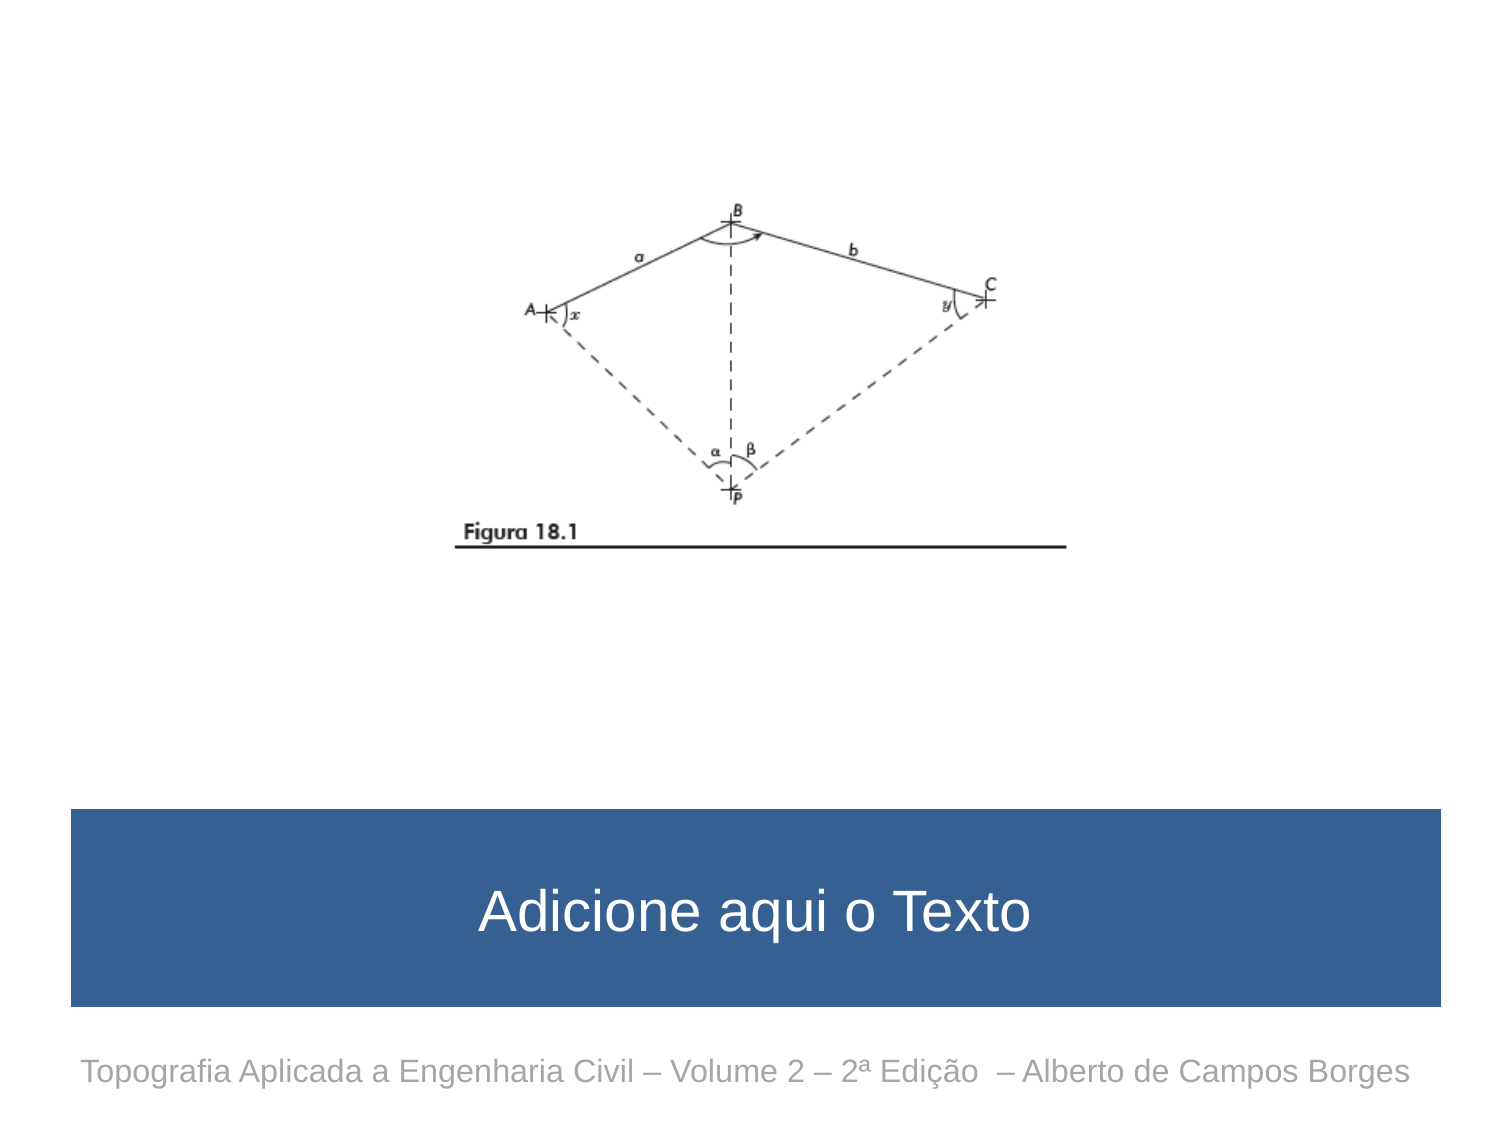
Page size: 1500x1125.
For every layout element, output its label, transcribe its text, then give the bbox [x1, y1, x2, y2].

picture [402, 179, 1098, 563]
text_box Adicione aqui o Texto [70, 808, 1442, 1008]
footer Topografia Aplicada a Engenharia Civil – Volume 2 – 2ª Edição – Alberto de Campos Borges [0, 1042, 1500, 1103]
